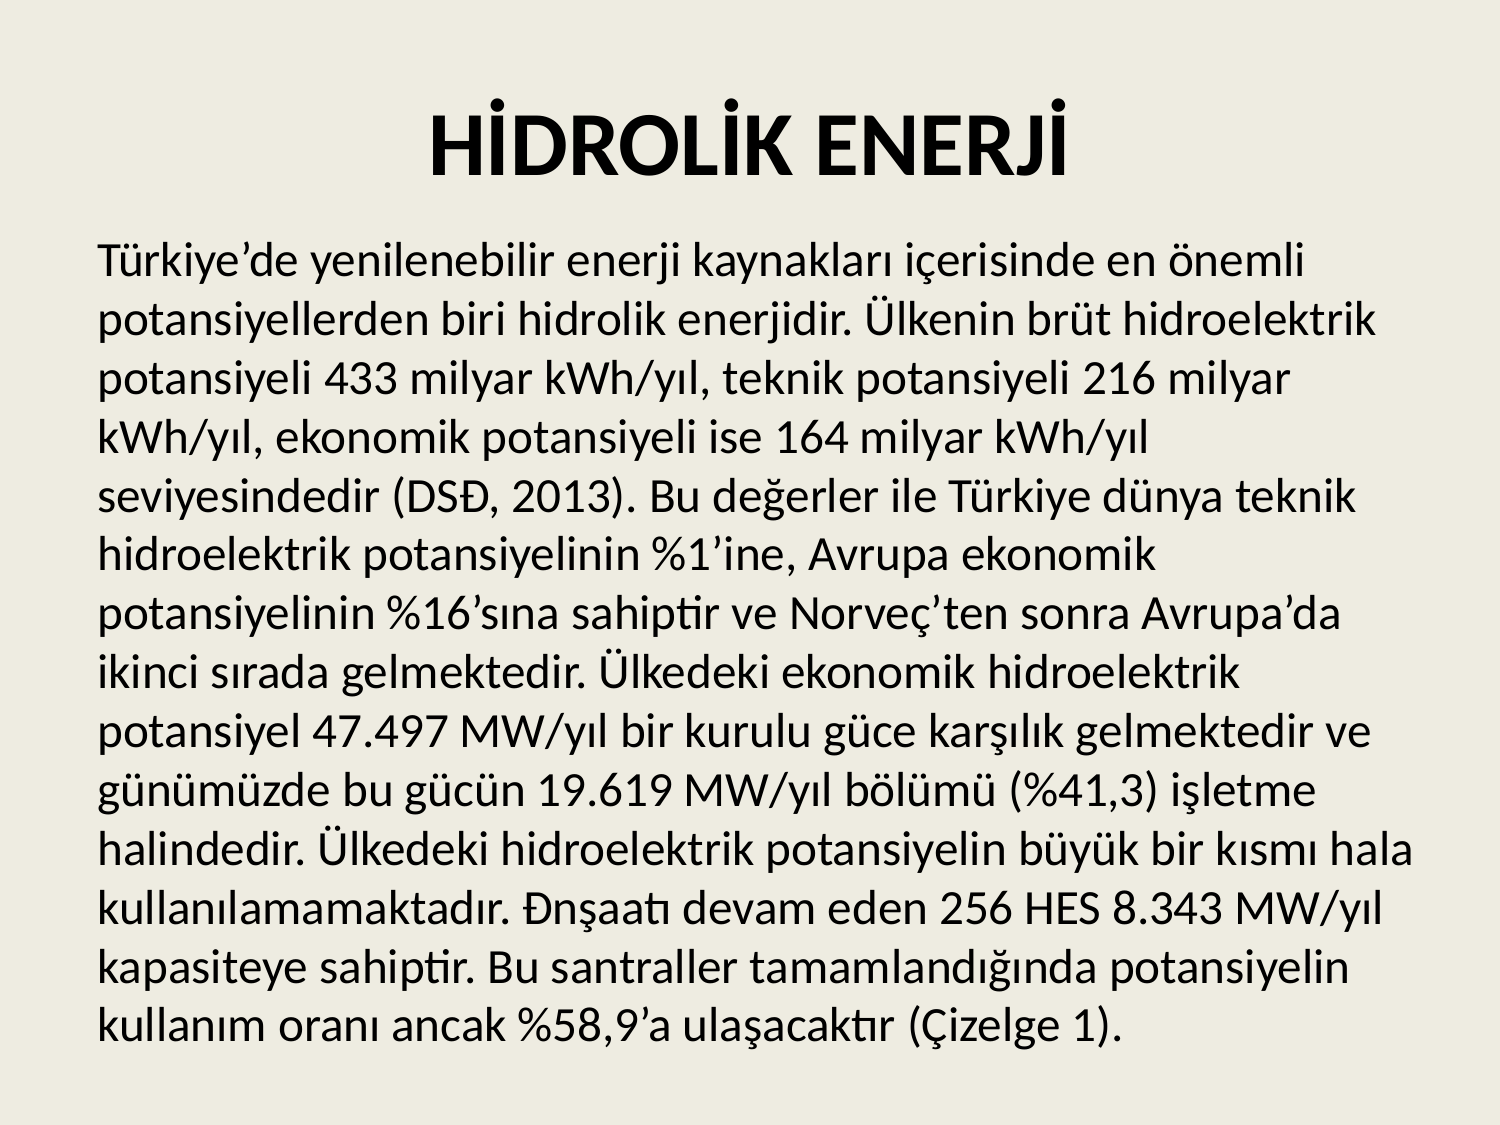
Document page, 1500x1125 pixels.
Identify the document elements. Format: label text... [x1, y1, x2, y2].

list Türkiye’de yenilenebilir enerji kaynakları içerisinde en önemli potansiyellerden biri hidrolik enerjidir. Ülkenin brüt hidroelektrik potansiyeli 433 milyar kWh/yıl, teknik potansiyeli 216 milyar kWh/yıl, ekonomik potansiyeli ise 164 milyar kWh/yıl seviyesindedir (DSĐ, 2013). Bu değerler ile Türkiye dünya teknik hidroelektrik potansiyelinin %1’ine, Avrupa ekonomik potansiyelinin %16’sına sahiptir ve Norveç’ten sonra Avrupa’da ikinci sırada gelmektedir. Ülkedeki ekonomik hidroelektrik potansiyel 47.497 MW/yıl bir kurulu güce karşılık gelmektedir ve günümüzde bu gücün 19.619 MW/yıl bölümü (%41,3) işletme halindedir. Ülkedeki hidroelektrik potansiyelin büyük bir kısmı hala kullanılamamaktadır. Đnşaatı devam eden 256 HES 8.343 MW/yıl kapasiteye sahiptir. Bu santraller tamamlandığında potansiyelin kullanım oranı ancak %58,9’a ulaşacaktır (Çizelge 1). [29, 219, 1447, 1071]
title HİDROLİK ENERJİ [75, 45, 1425, 219]
